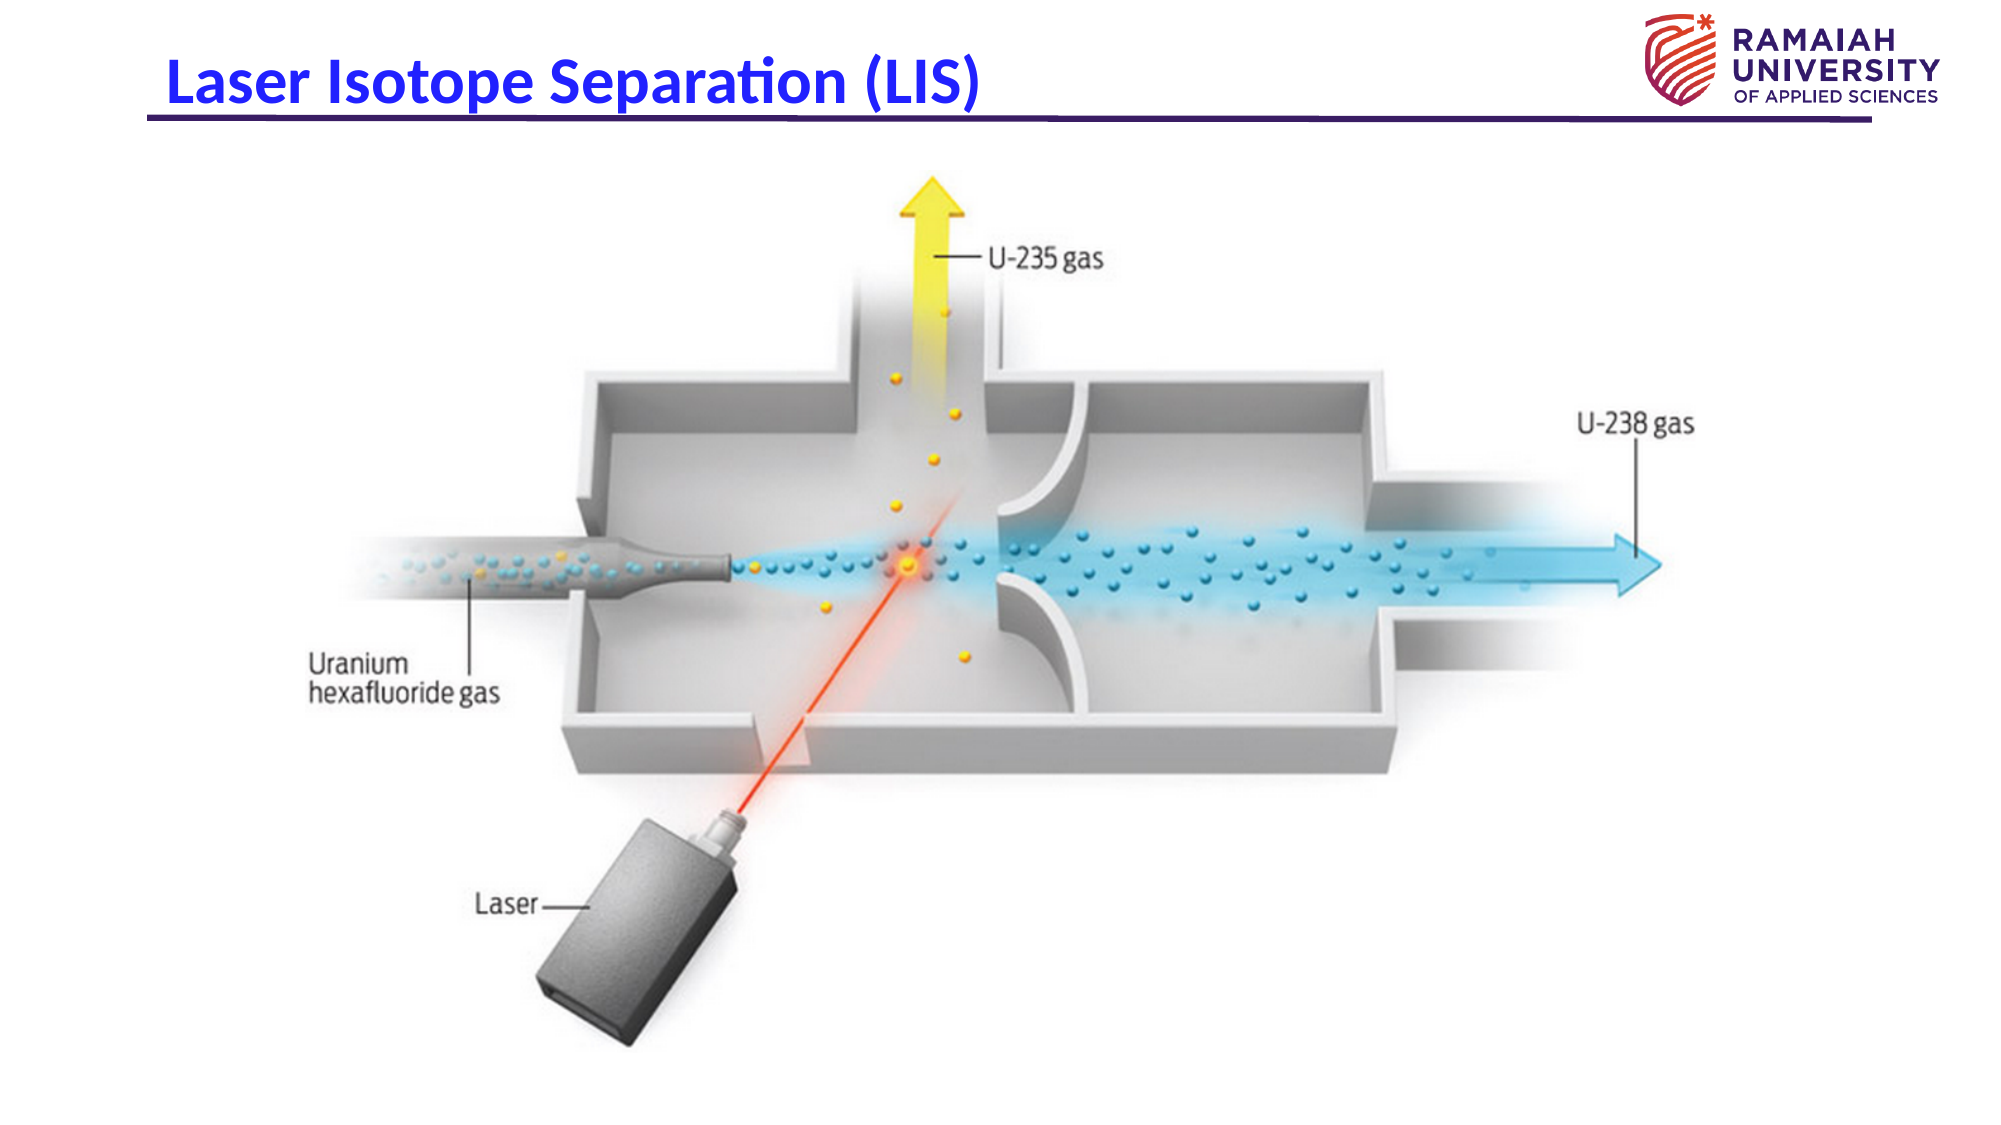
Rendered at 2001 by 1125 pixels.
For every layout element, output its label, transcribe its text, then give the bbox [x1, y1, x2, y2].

picture [304, 170, 1696, 1053]
text_box Laser Isotope Separation (LIS) [152, 29, 1725, 124]
